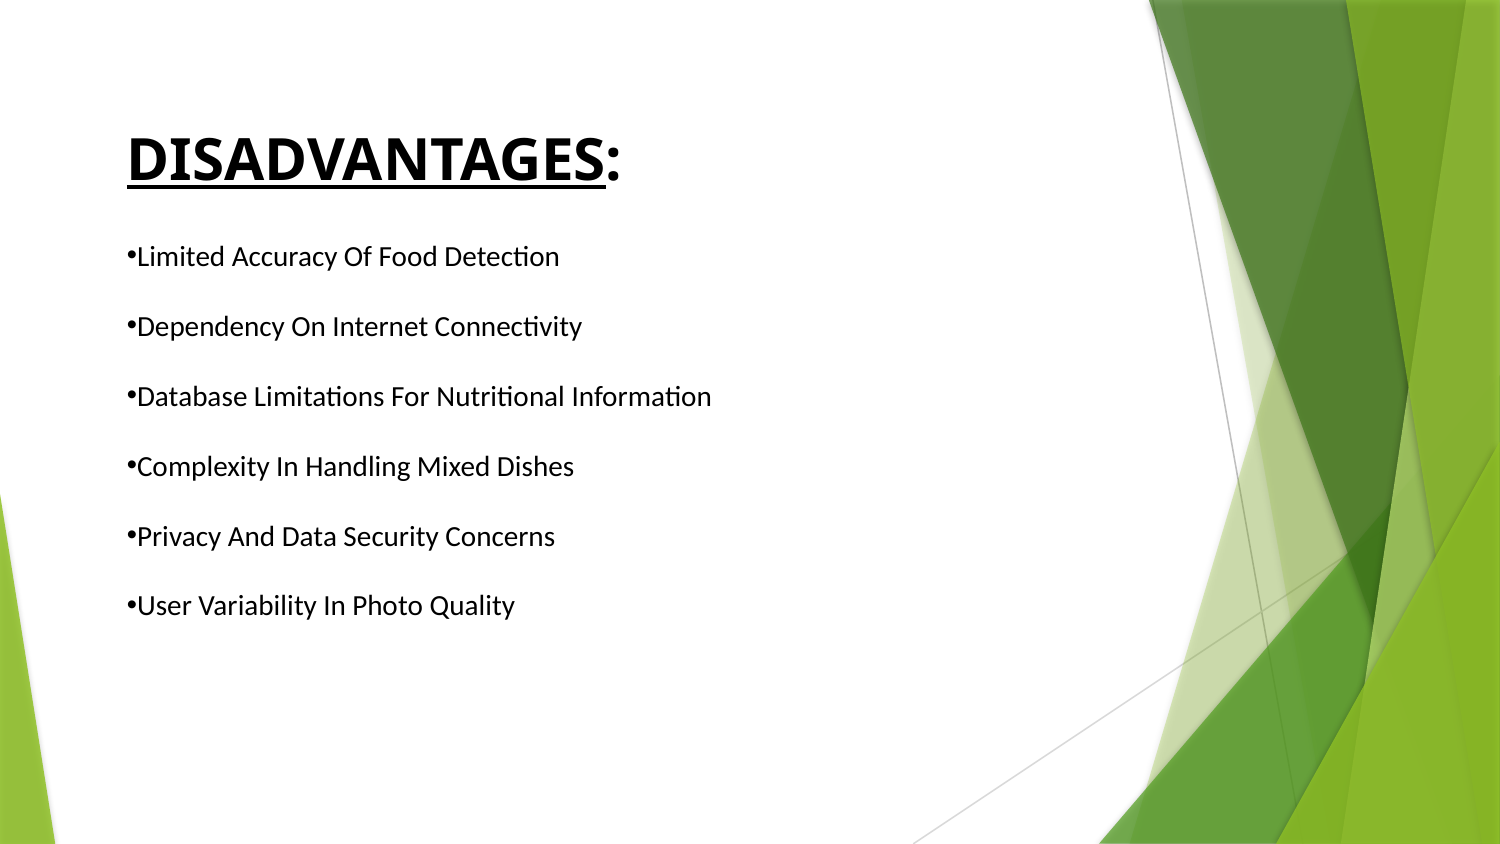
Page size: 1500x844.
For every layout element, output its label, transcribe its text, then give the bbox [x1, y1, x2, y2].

text_box DISADVANTAGES: Limited Accuracy Of Food Detection Dependency On Internet Connectivity Database Limitations For Nutritional Information Complexity In Handling Mixed Dishes Privacy And Data Security Concerns User Variability In Photo Quality [112, 114, 857, 674]
